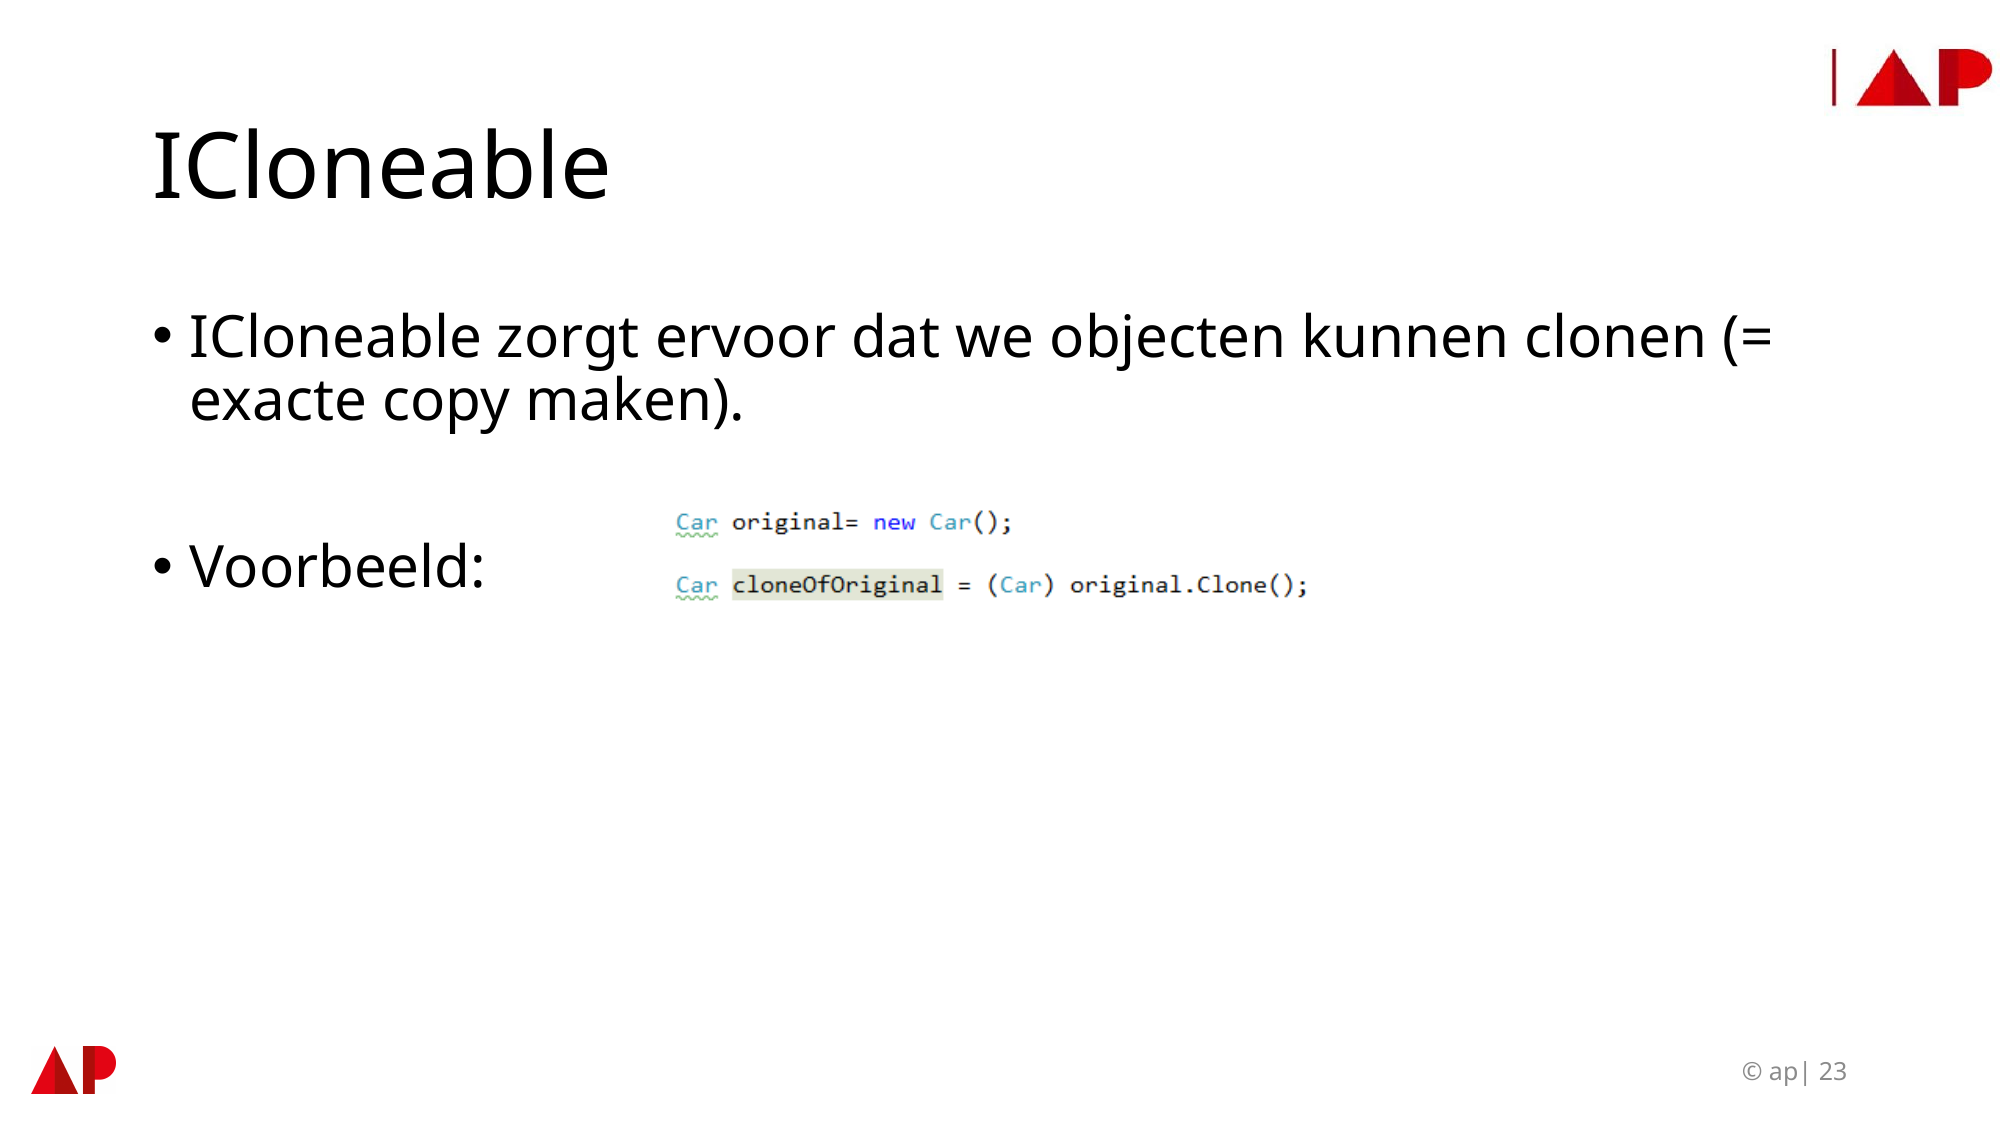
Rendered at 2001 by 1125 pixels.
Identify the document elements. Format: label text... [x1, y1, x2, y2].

title ICloneable [137, 59, 1863, 278]
picture [651, 503, 1349, 621]
picture [1824, 0, 2000, 142]
list ICloneable zorgt ervoor dat we objecten kunnen clonen (= exacte copy maken). Voorbeeld: [137, 299, 1863, 1014]
slide_number © ap| 23 [1412, 1042, 1863, 1103]
picture [31, 1046, 116, 1094]
